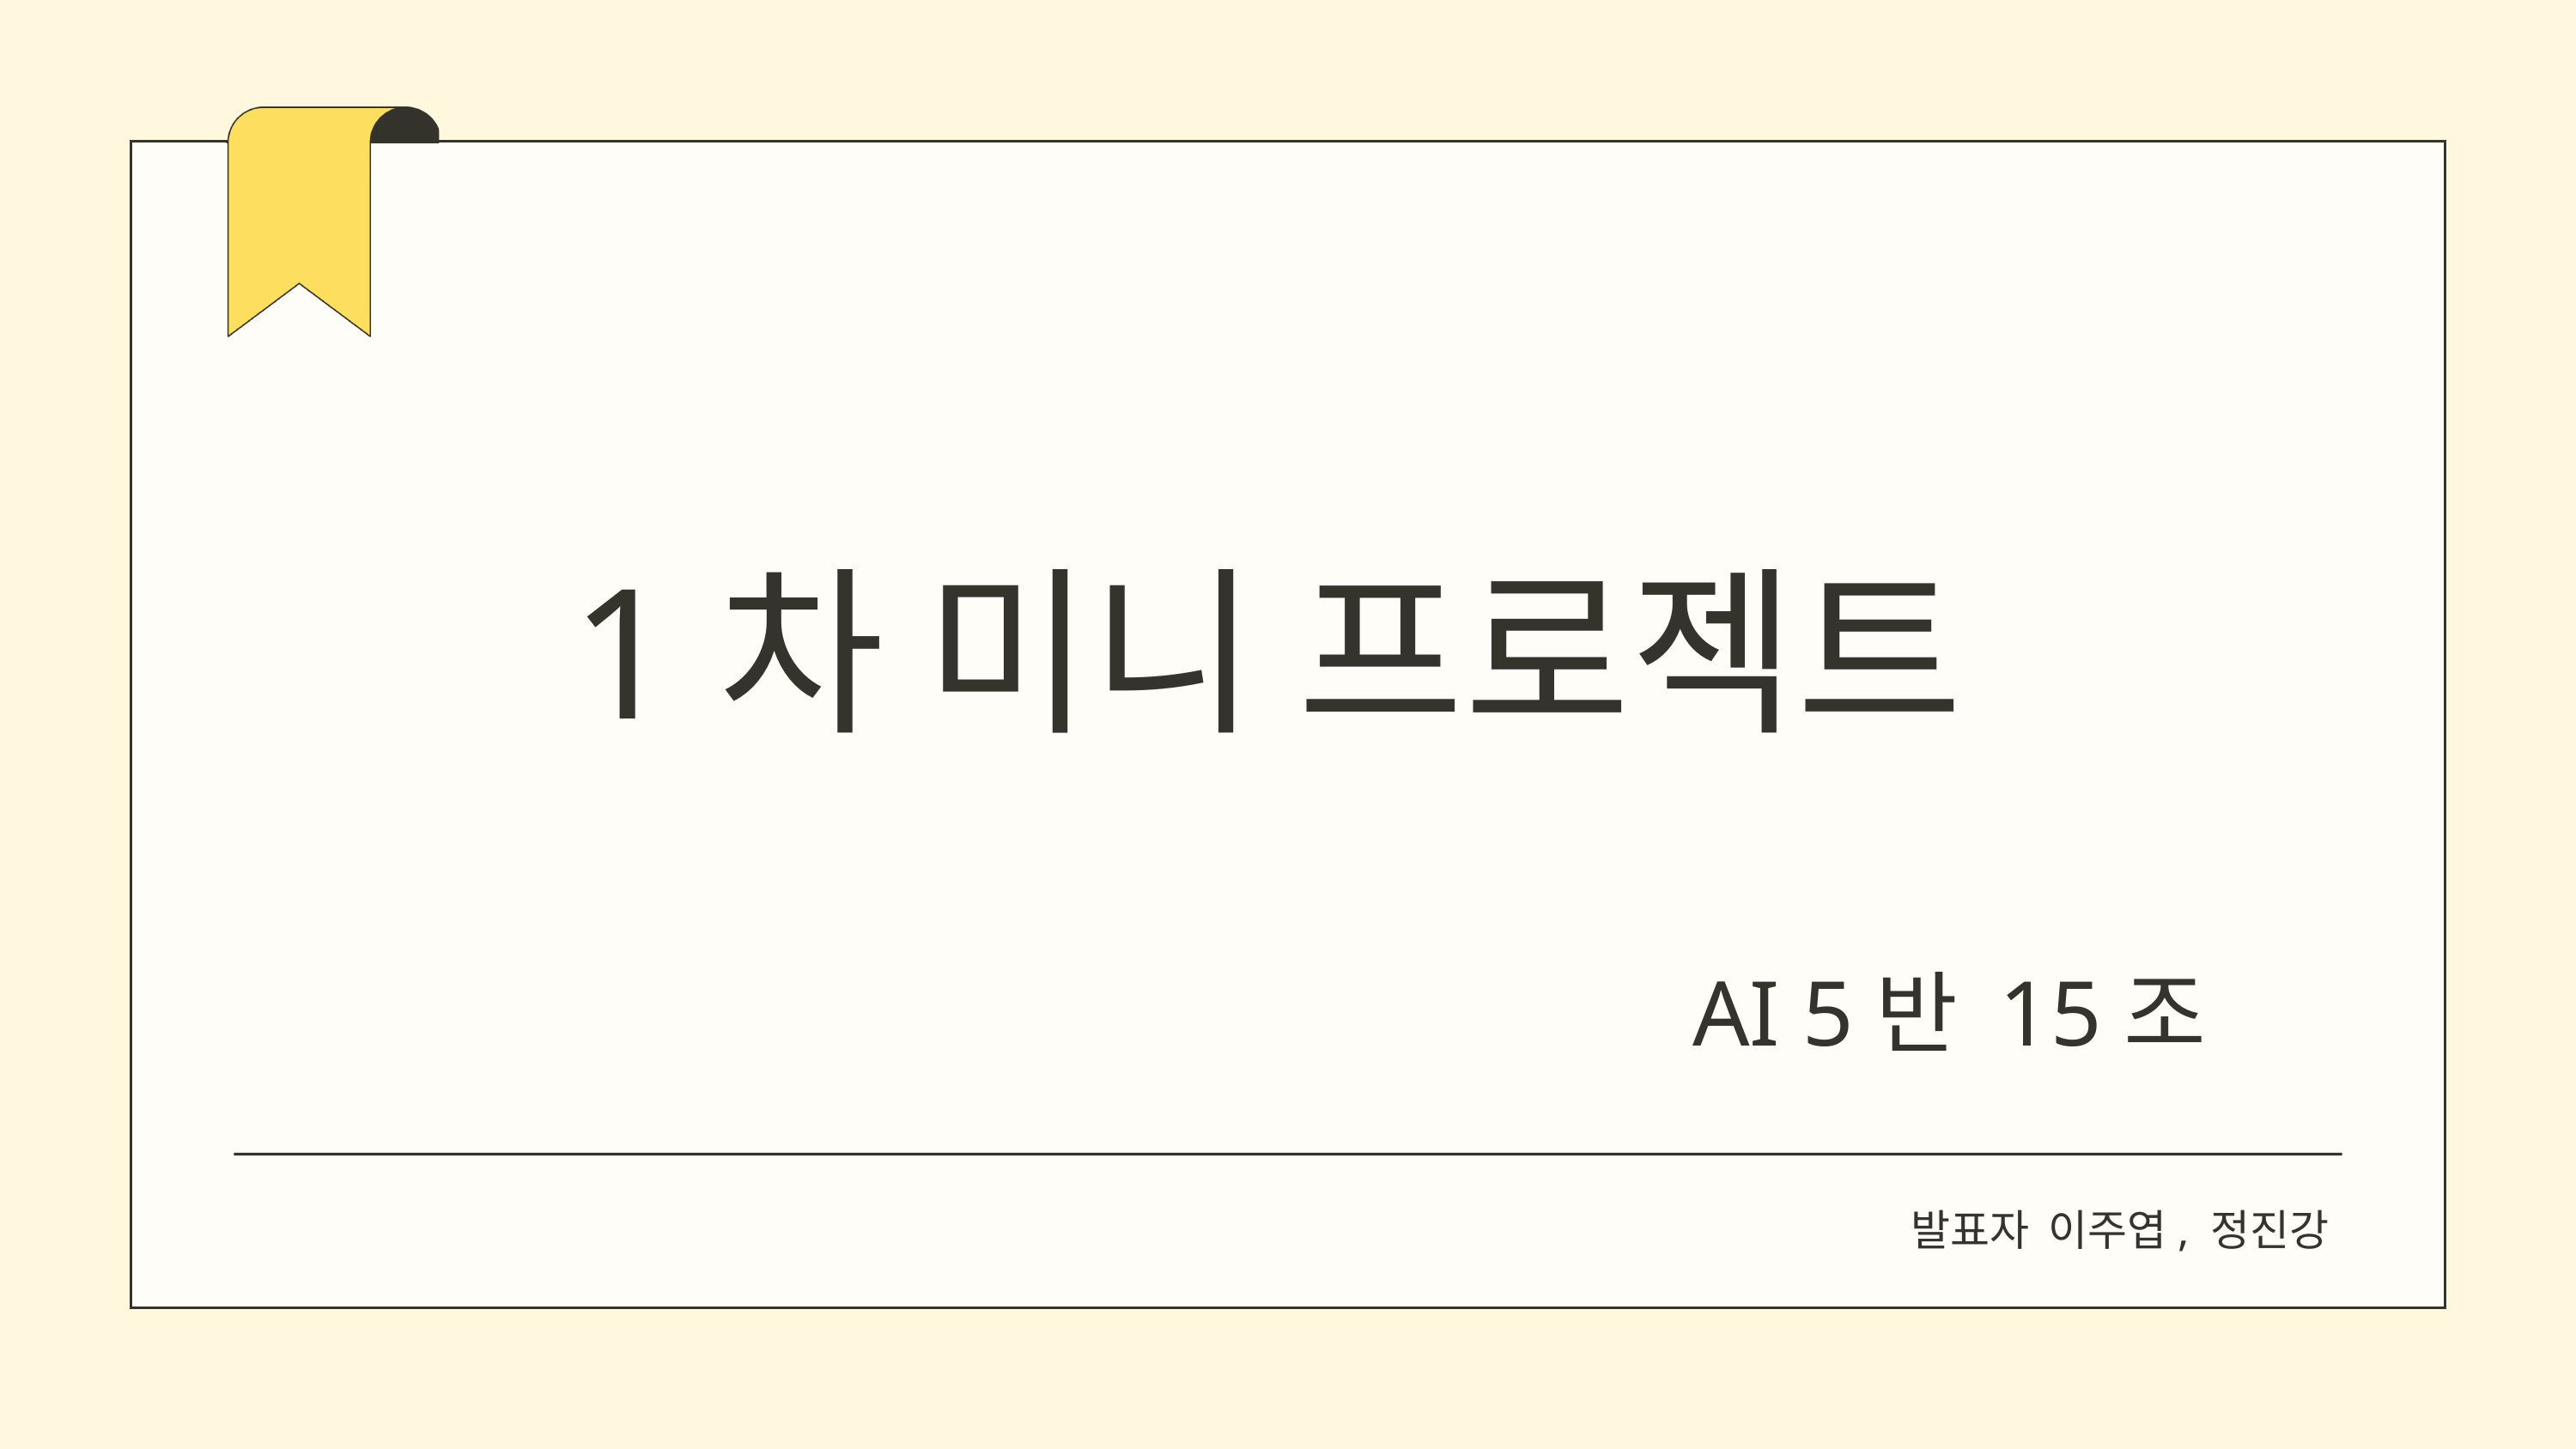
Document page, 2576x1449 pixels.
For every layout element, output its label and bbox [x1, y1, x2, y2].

text_box [131, 140, 2445, 1308]
text_box [226, 106, 440, 138]
